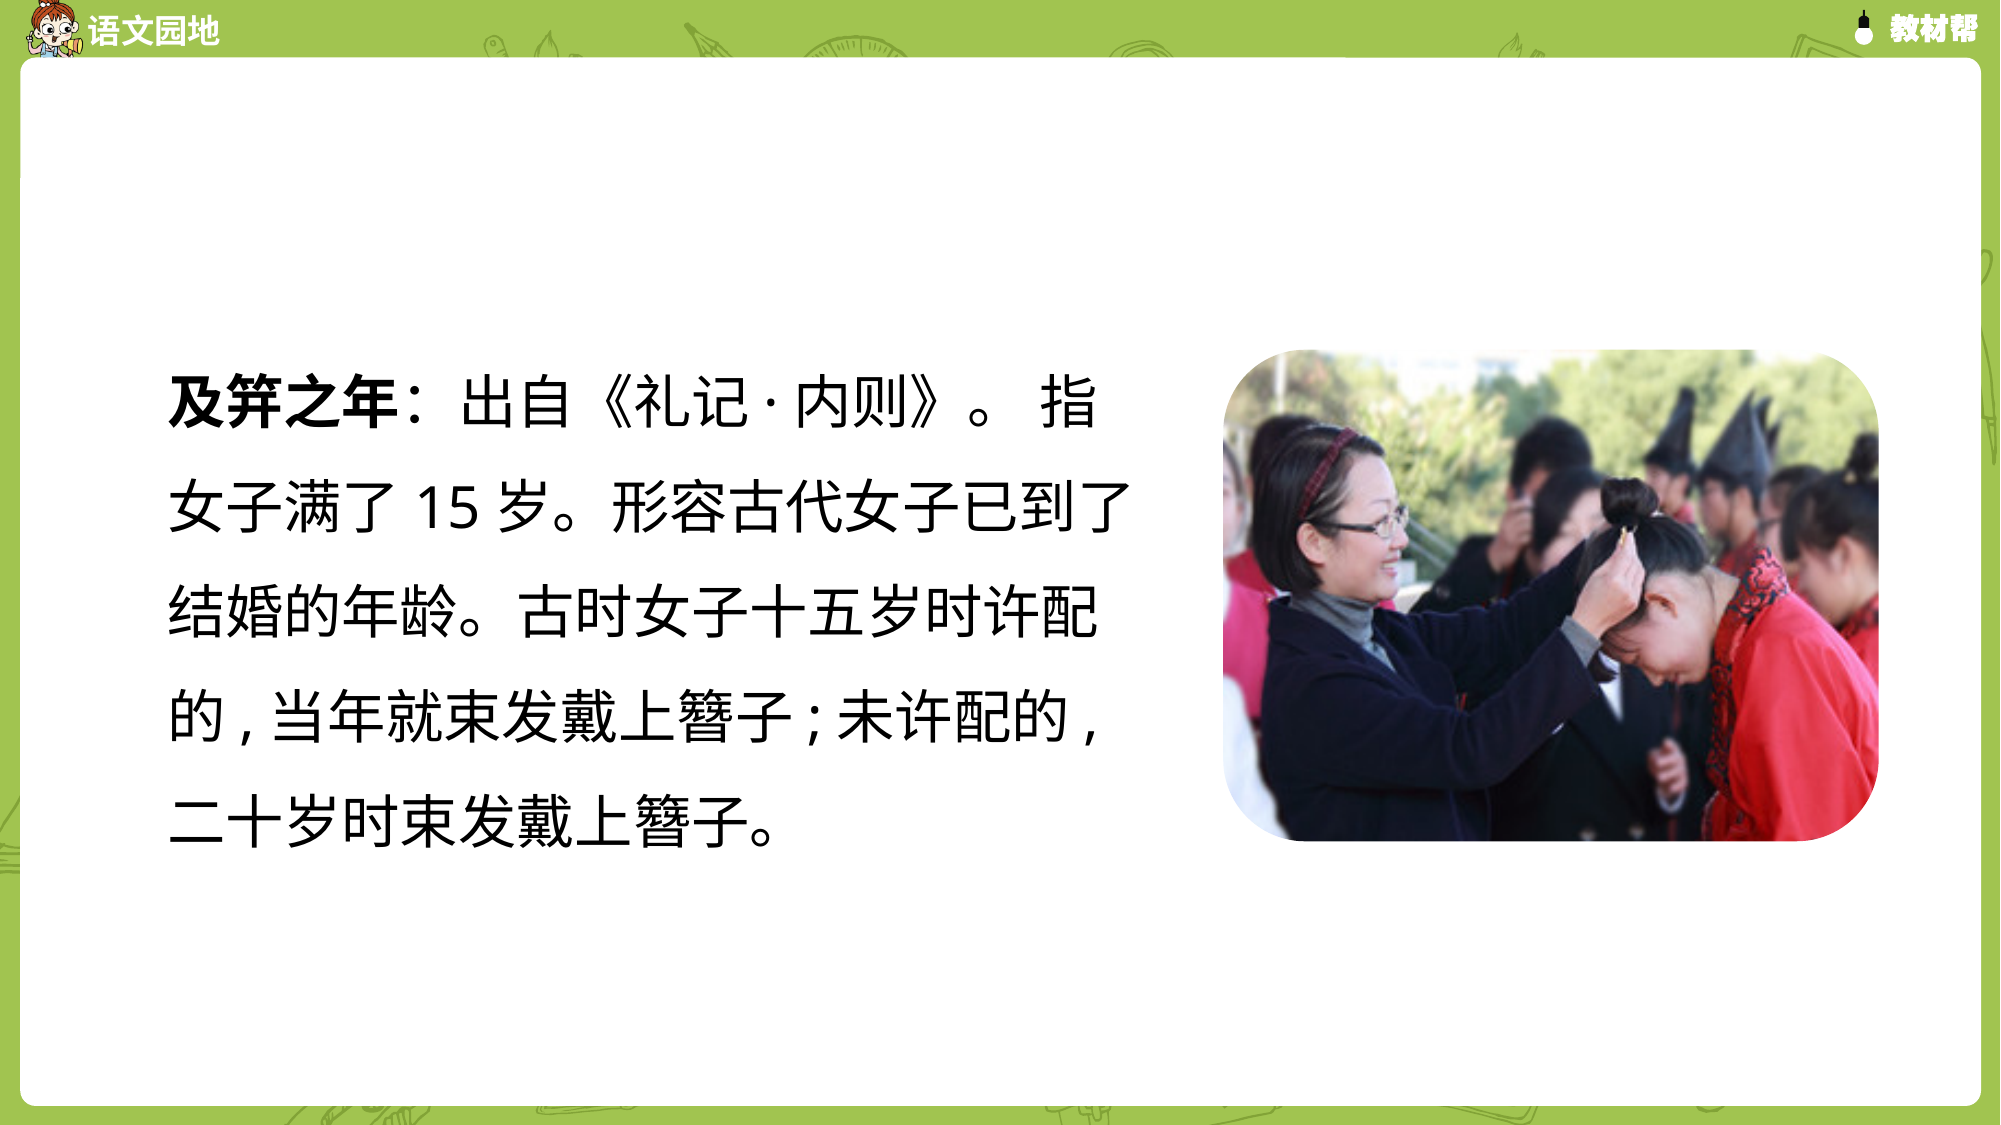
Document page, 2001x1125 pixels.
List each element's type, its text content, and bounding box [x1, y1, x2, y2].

text_box 及笄之年：出自《礼记·内则》。 指女子满了15岁。形容古代女子已到了结婚的年龄。古时女子十五岁时许配的,当年就束发戴上簪子;未许配的,二十岁时束发戴上簪子。 [152, 322, 1153, 863]
picture [1223, 349, 1879, 842]
picture [26, 0, 88, 60]
